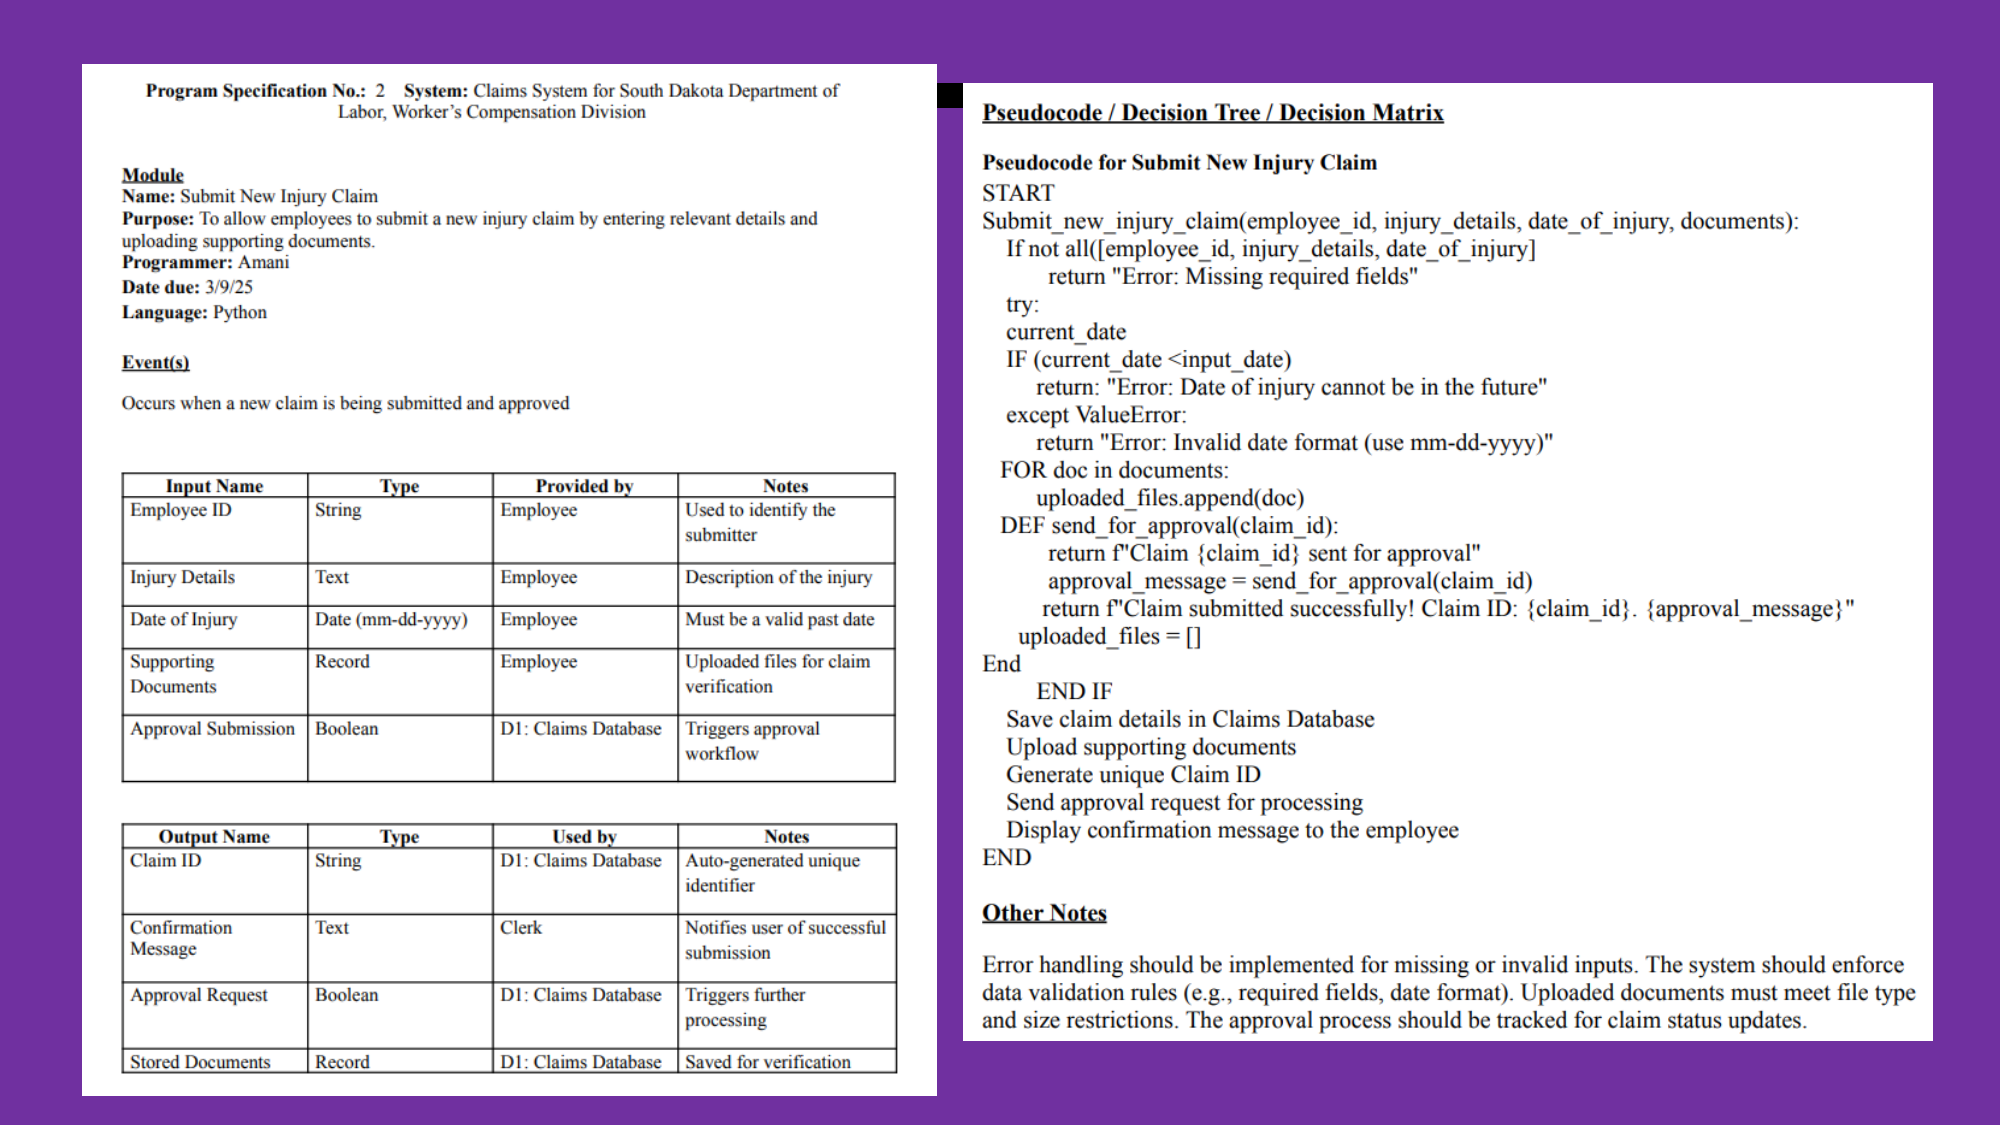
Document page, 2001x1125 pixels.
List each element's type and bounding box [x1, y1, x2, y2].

list [82, 64, 938, 1096]
picture [962, 83, 1933, 1042]
